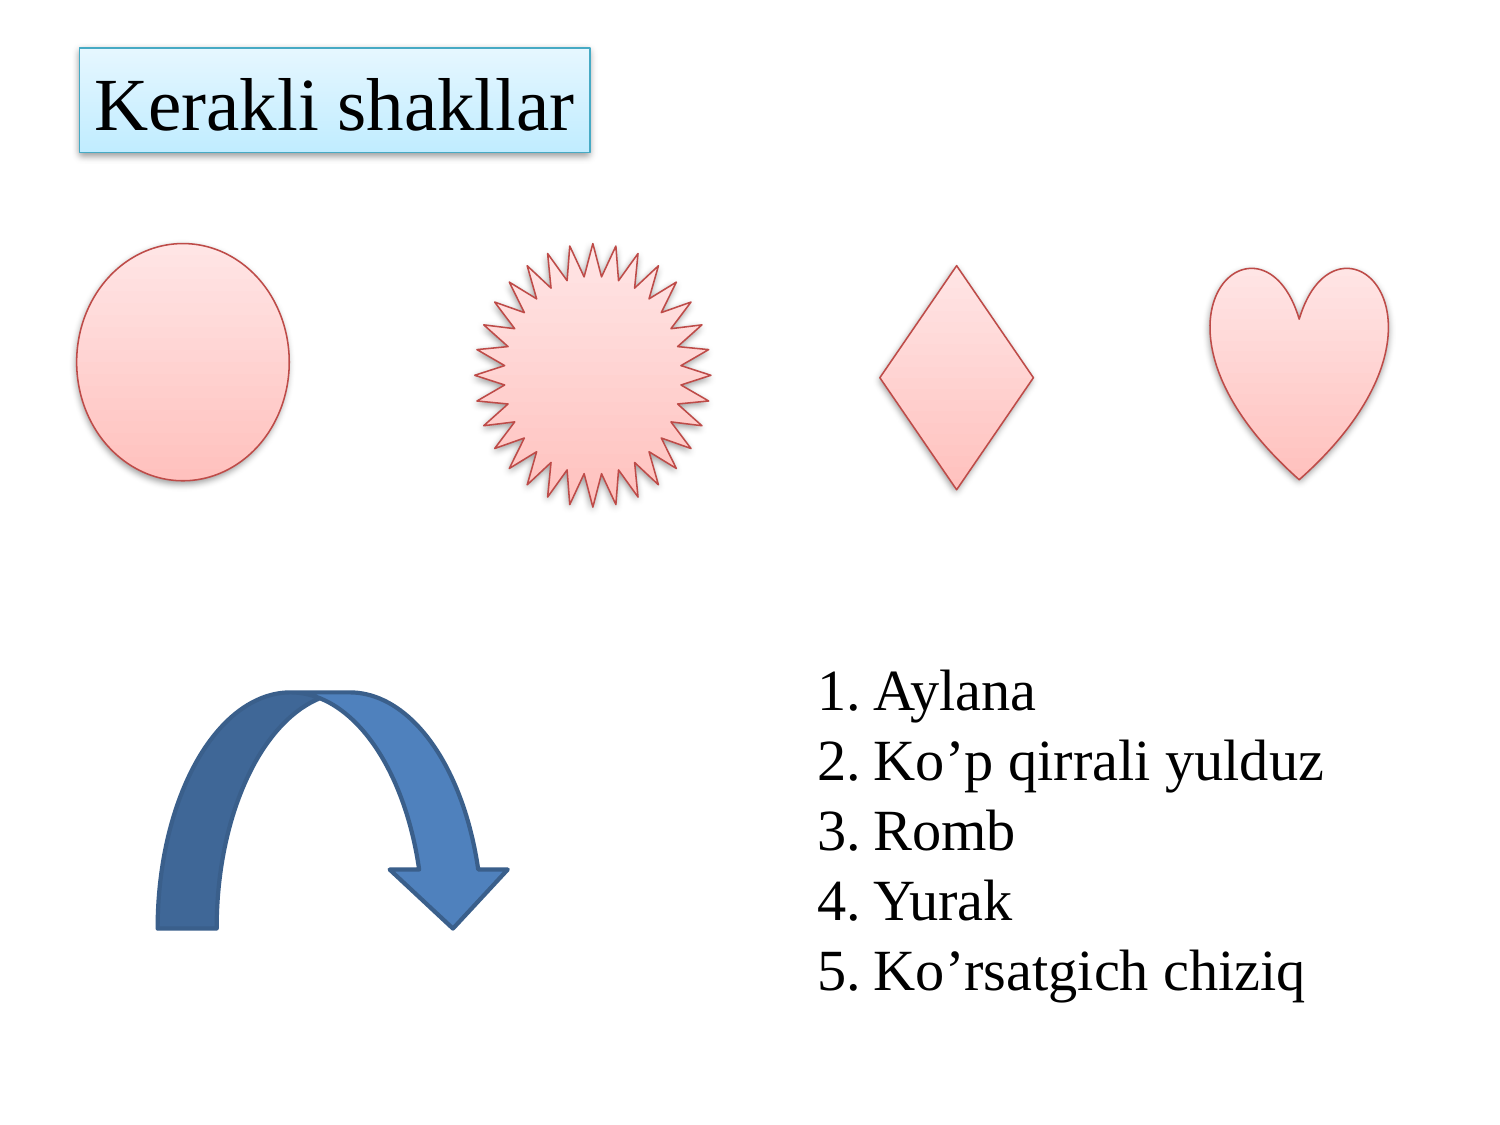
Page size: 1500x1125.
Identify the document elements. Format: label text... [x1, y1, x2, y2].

text_box [155, 690, 510, 931]
text_box [1209, 267, 1390, 481]
text_box [473, 242, 712, 508]
text_box [879, 264, 1035, 491]
text_box Kerakli shakllar [79, 47, 591, 153]
text_box [75, 242, 291, 482]
text_box Aylana Ko’p qirrali yulduz Romb Yurak Ko’rsatgich chiziq [802, 645, 1433, 1010]
